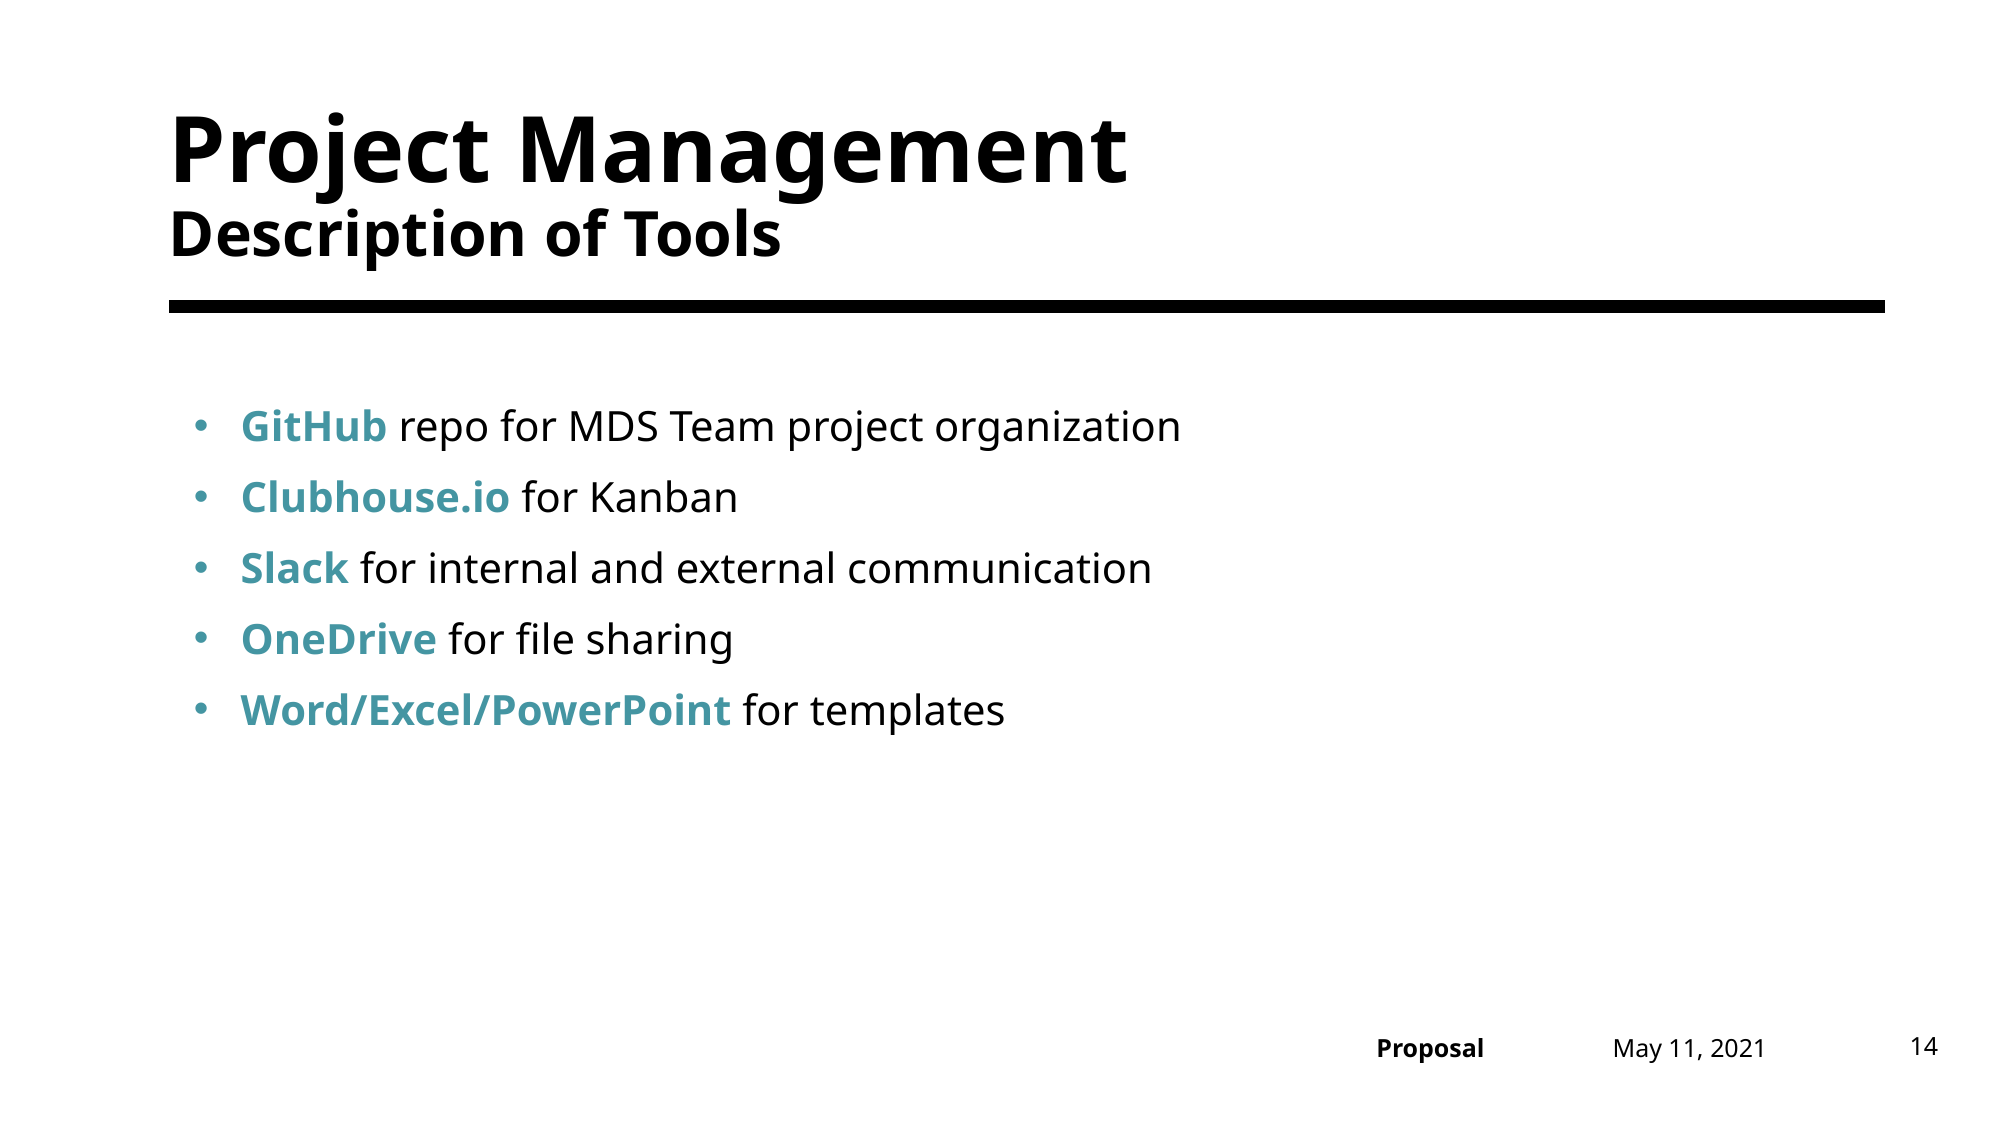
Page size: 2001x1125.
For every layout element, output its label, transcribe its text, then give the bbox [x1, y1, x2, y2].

text_box GitHub repo for MDS Team project organization Clubhouse.io for Kanban Slack for internal and external communication OneDrive for file sharing Word/Excel/PowerPoint for templates [193, 399, 1800, 986]
list [168, 375, 1775, 961]
footer Proposal [1361, 1032, 1602, 1063]
title Project Management Description of Tools [168, 62, 1824, 270]
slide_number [1612, 1032, 1863, 1063]
slide_number 14 [1885, 1032, 1954, 1063]
